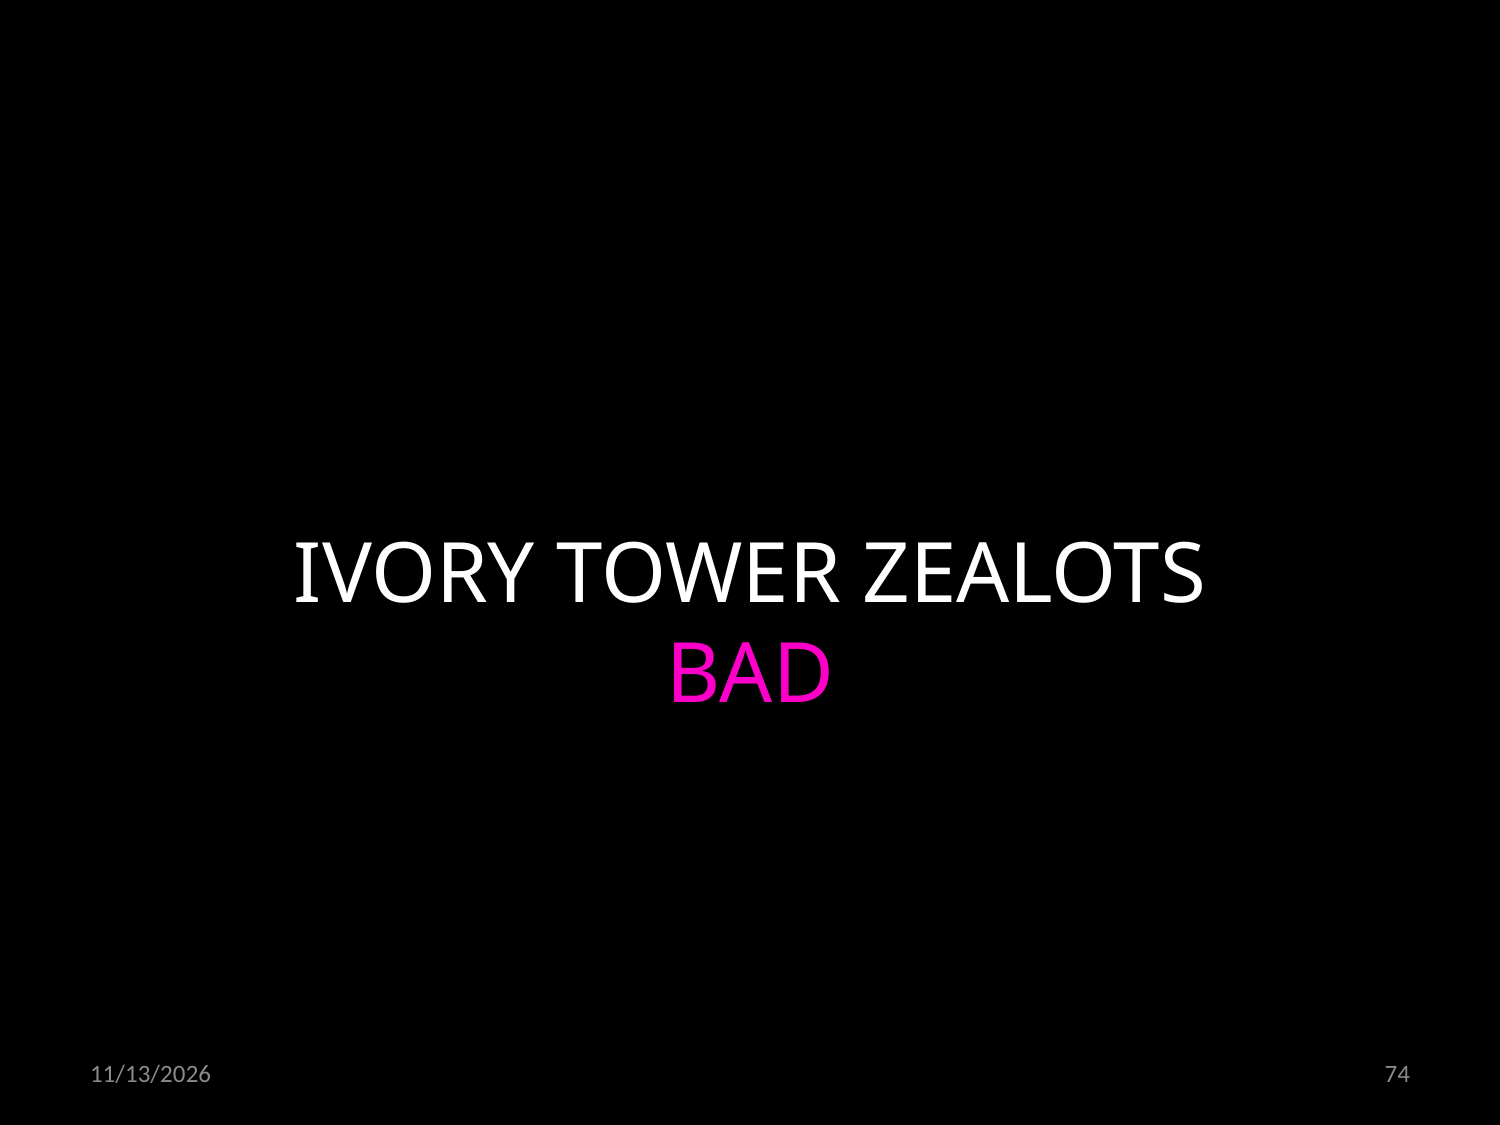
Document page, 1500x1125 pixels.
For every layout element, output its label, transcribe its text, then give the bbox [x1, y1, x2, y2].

slide_number 74 [1074, 1042, 1425, 1103]
list IVORY TOWER ZEALOTS BAD [0, 512, 1500, 614]
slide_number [75, 1042, 425, 1103]
